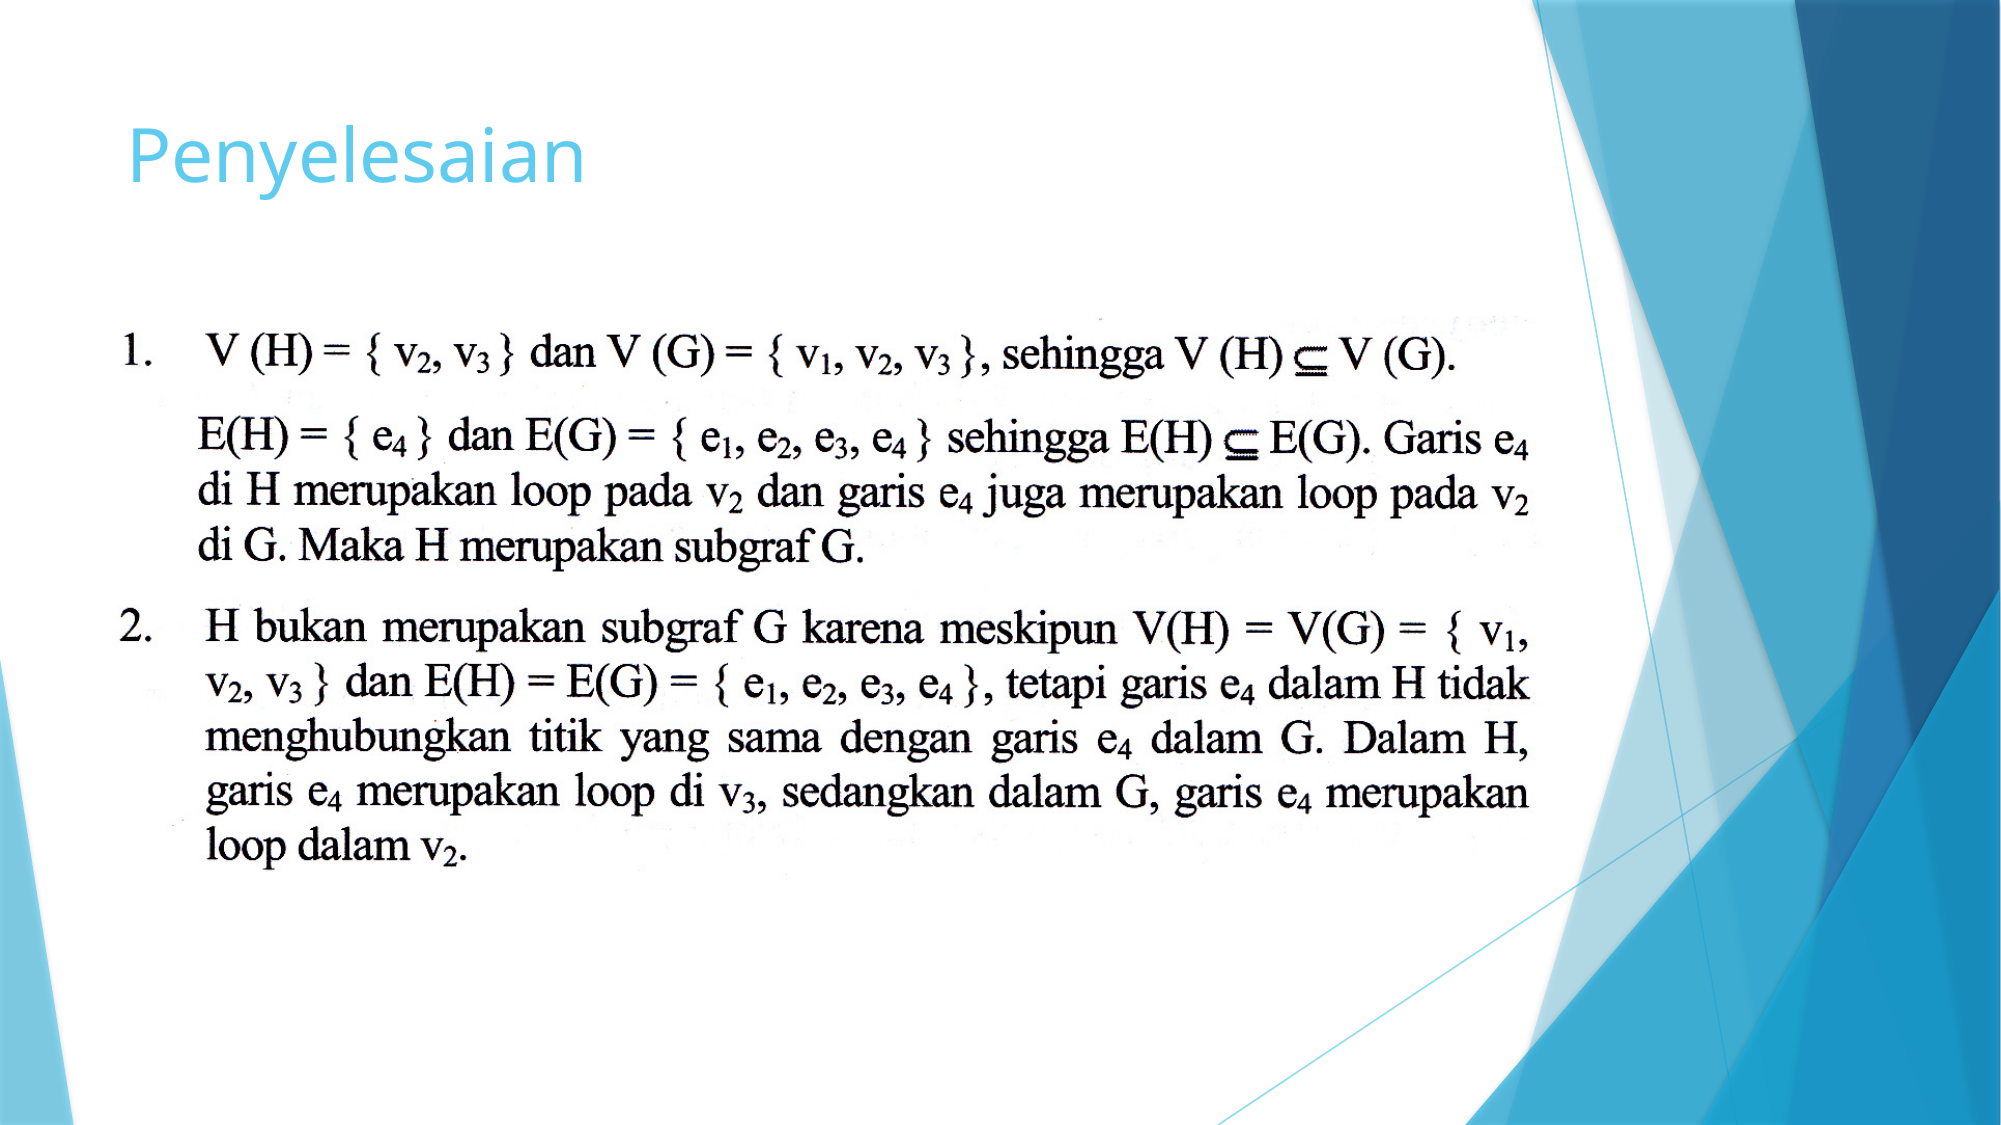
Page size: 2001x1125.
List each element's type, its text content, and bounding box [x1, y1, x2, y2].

title Penyelesaian [111, 99, 1522, 315]
picture [110, 316, 1552, 882]
